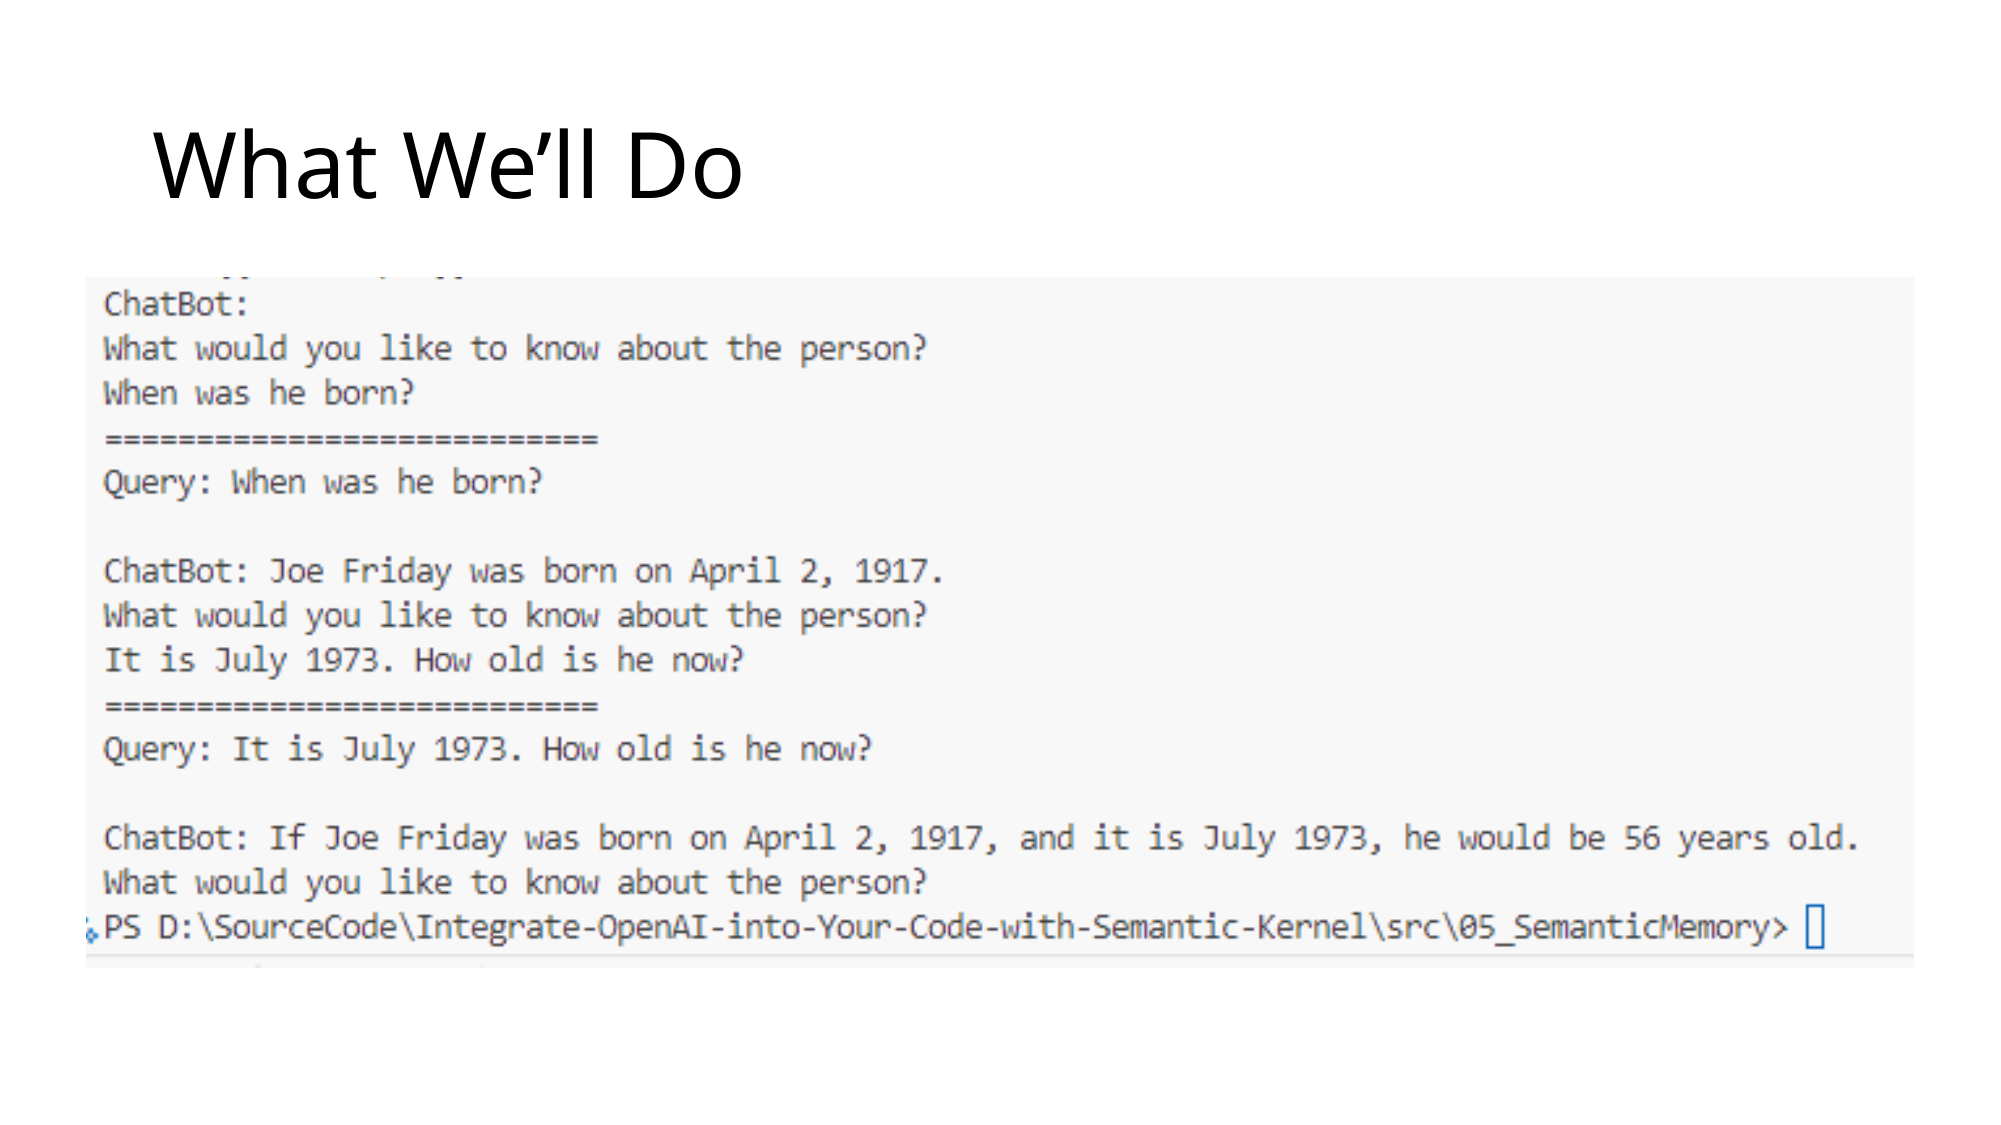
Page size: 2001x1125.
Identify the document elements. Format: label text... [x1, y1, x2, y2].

title What We’ll Do [137, 59, 1863, 277]
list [86, 277, 1914, 968]
